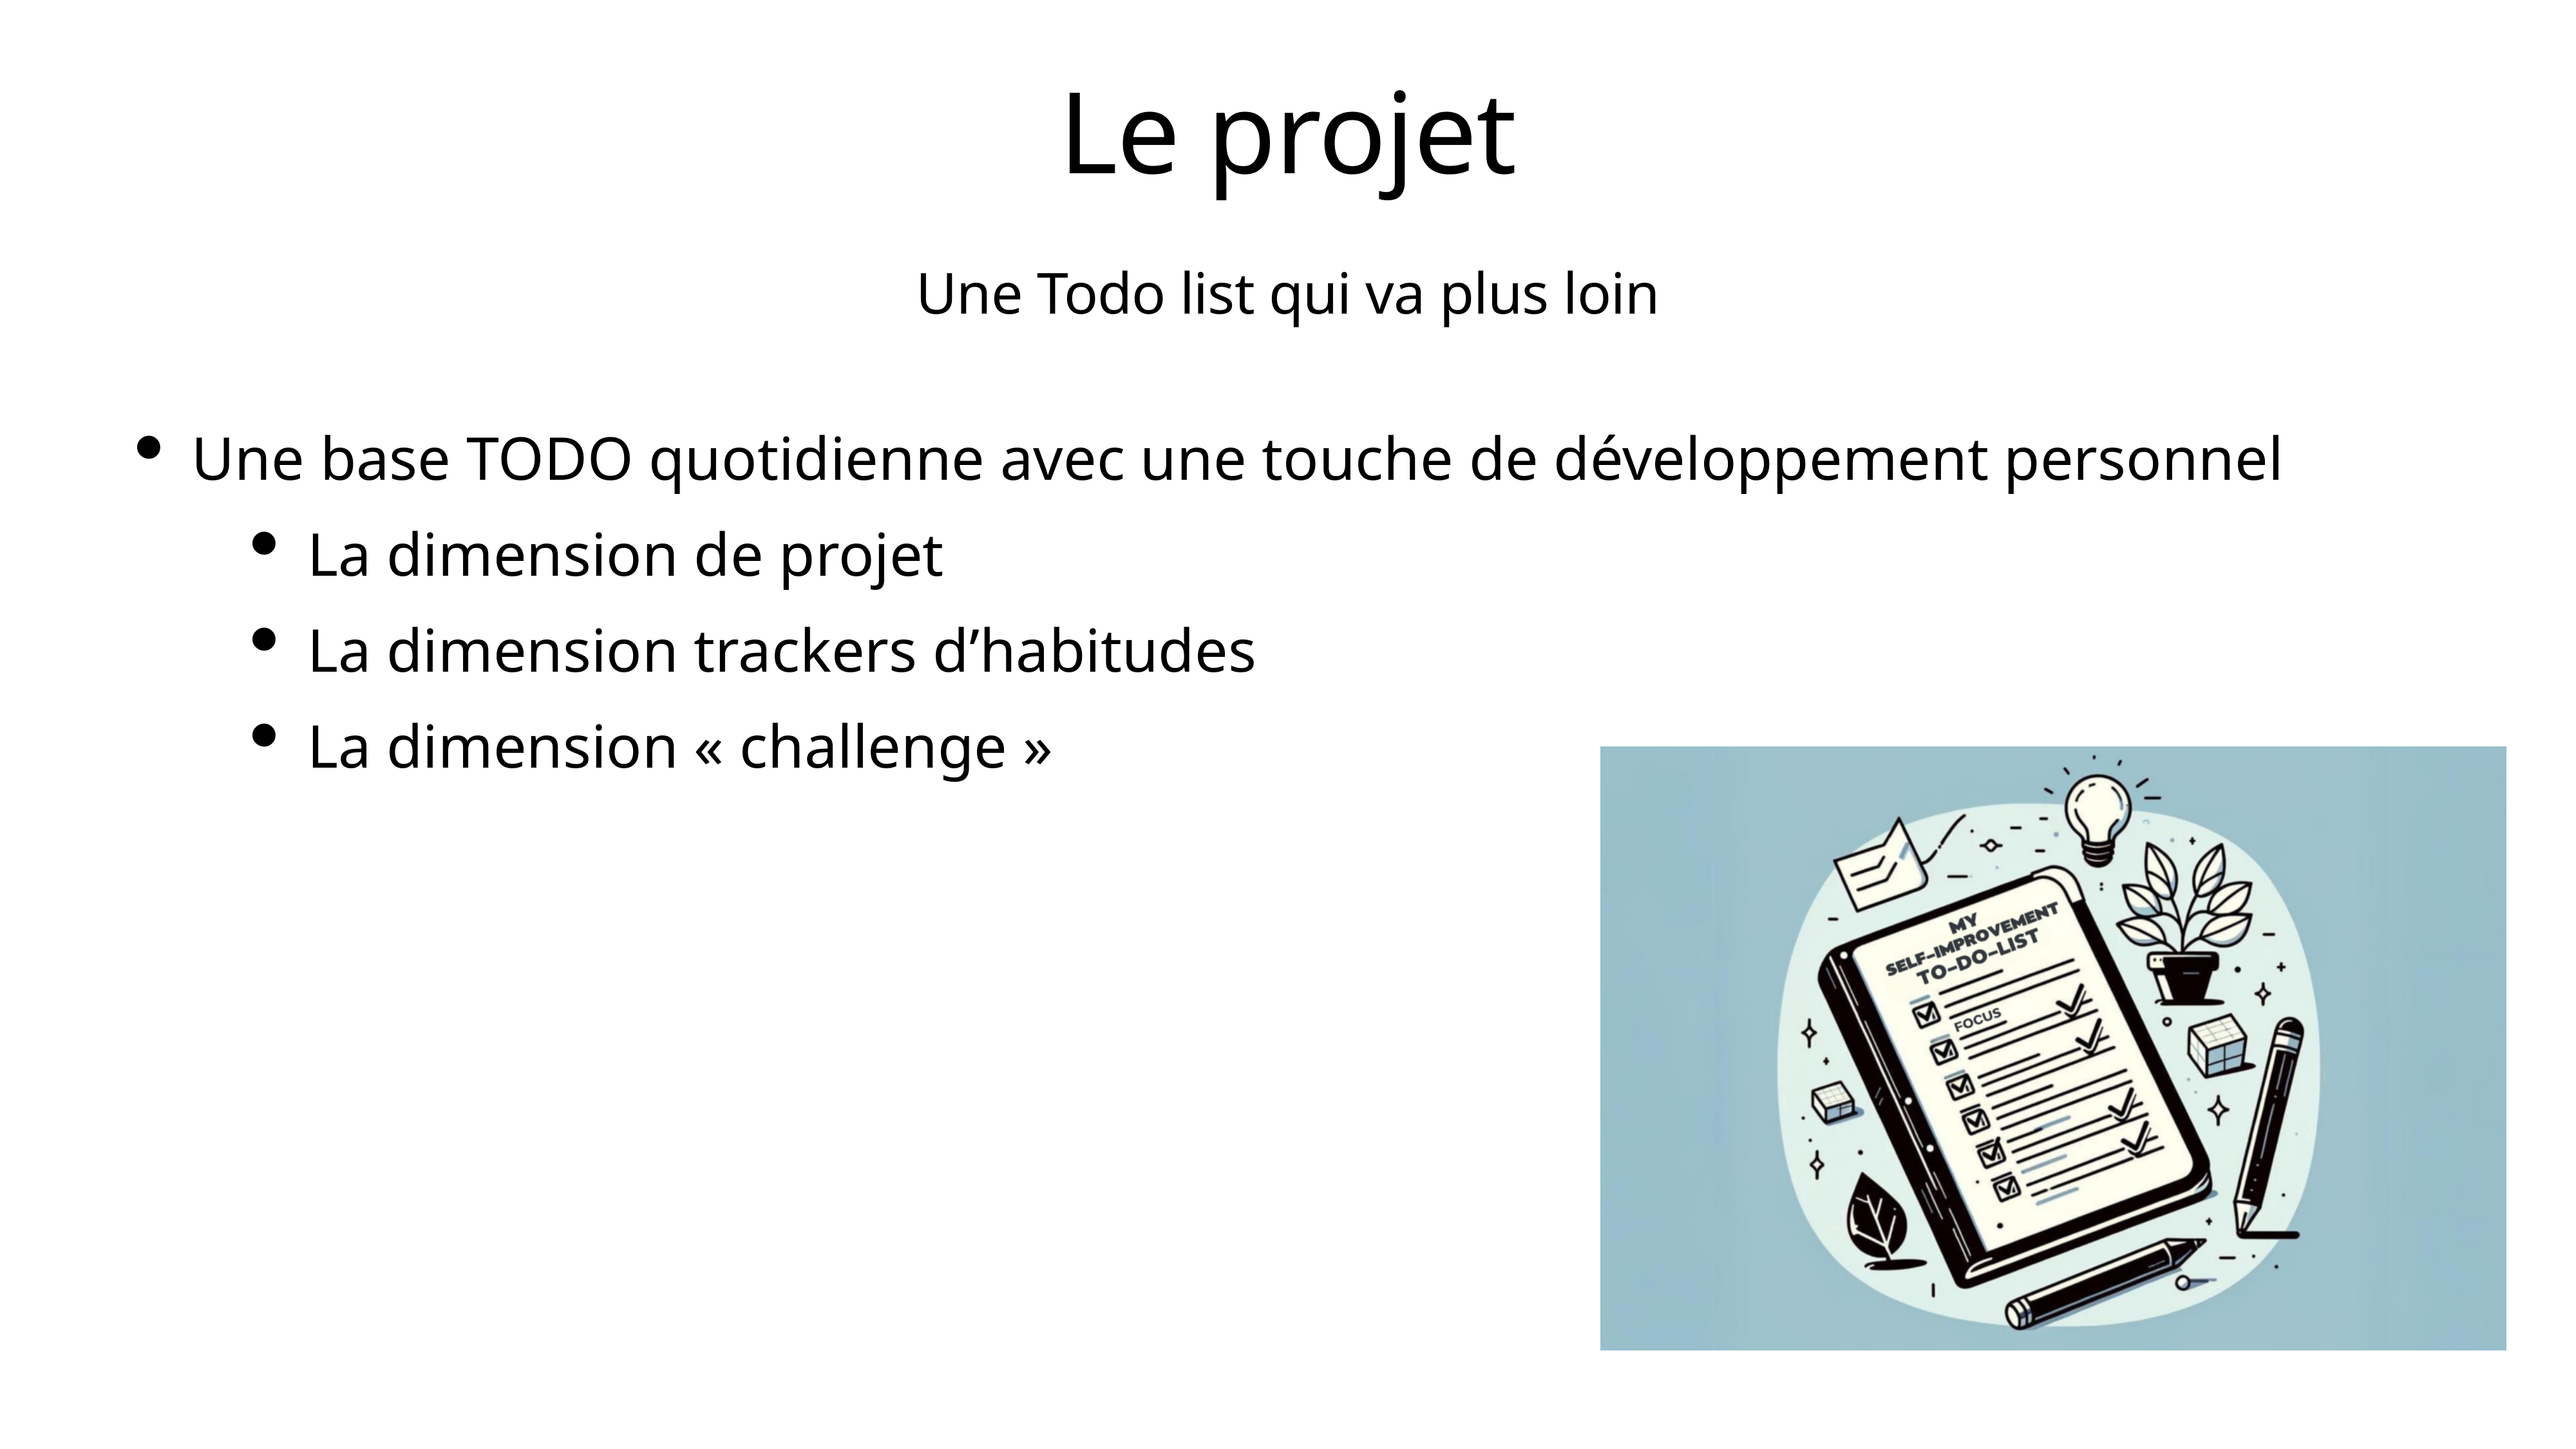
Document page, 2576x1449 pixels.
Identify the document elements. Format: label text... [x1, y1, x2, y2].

list Une Todo list qui va plus loin [128, 251, 2448, 341]
picture [1600, 746, 2506, 1351]
title Le projet [128, 81, 2448, 251]
list Une base TODO quotidienne avec une touche de développement personnel La dimension de projet La dimension trackers d’habitudes La dimension « challenge » [128, 423, 2448, 1321]
